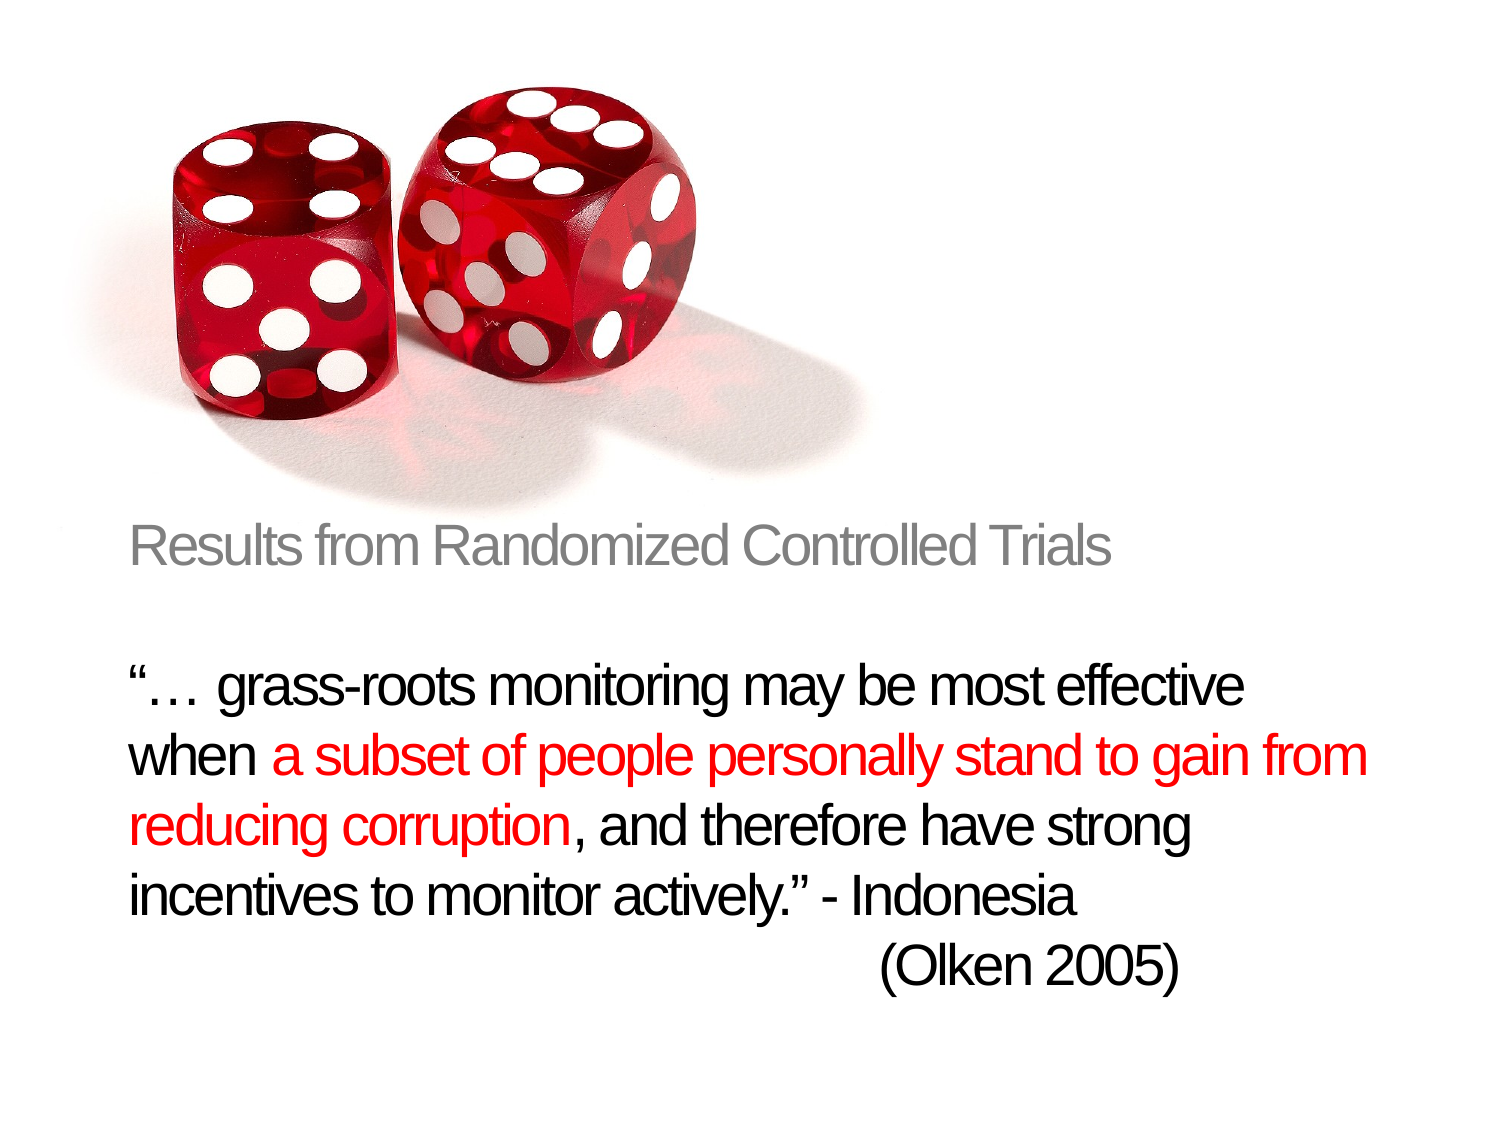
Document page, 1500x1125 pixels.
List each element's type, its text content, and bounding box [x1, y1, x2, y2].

picture [0, 0, 898, 553]
text_box Results from Randomized Controlled Trials “… grass-roots monitoring may be most effective when a subset of people personally stand to gain from reducing corruption, and therefore have strong incentives to monitor actively.” - Indonesia (Olken 2005) [113, 500, 1389, 1005]
